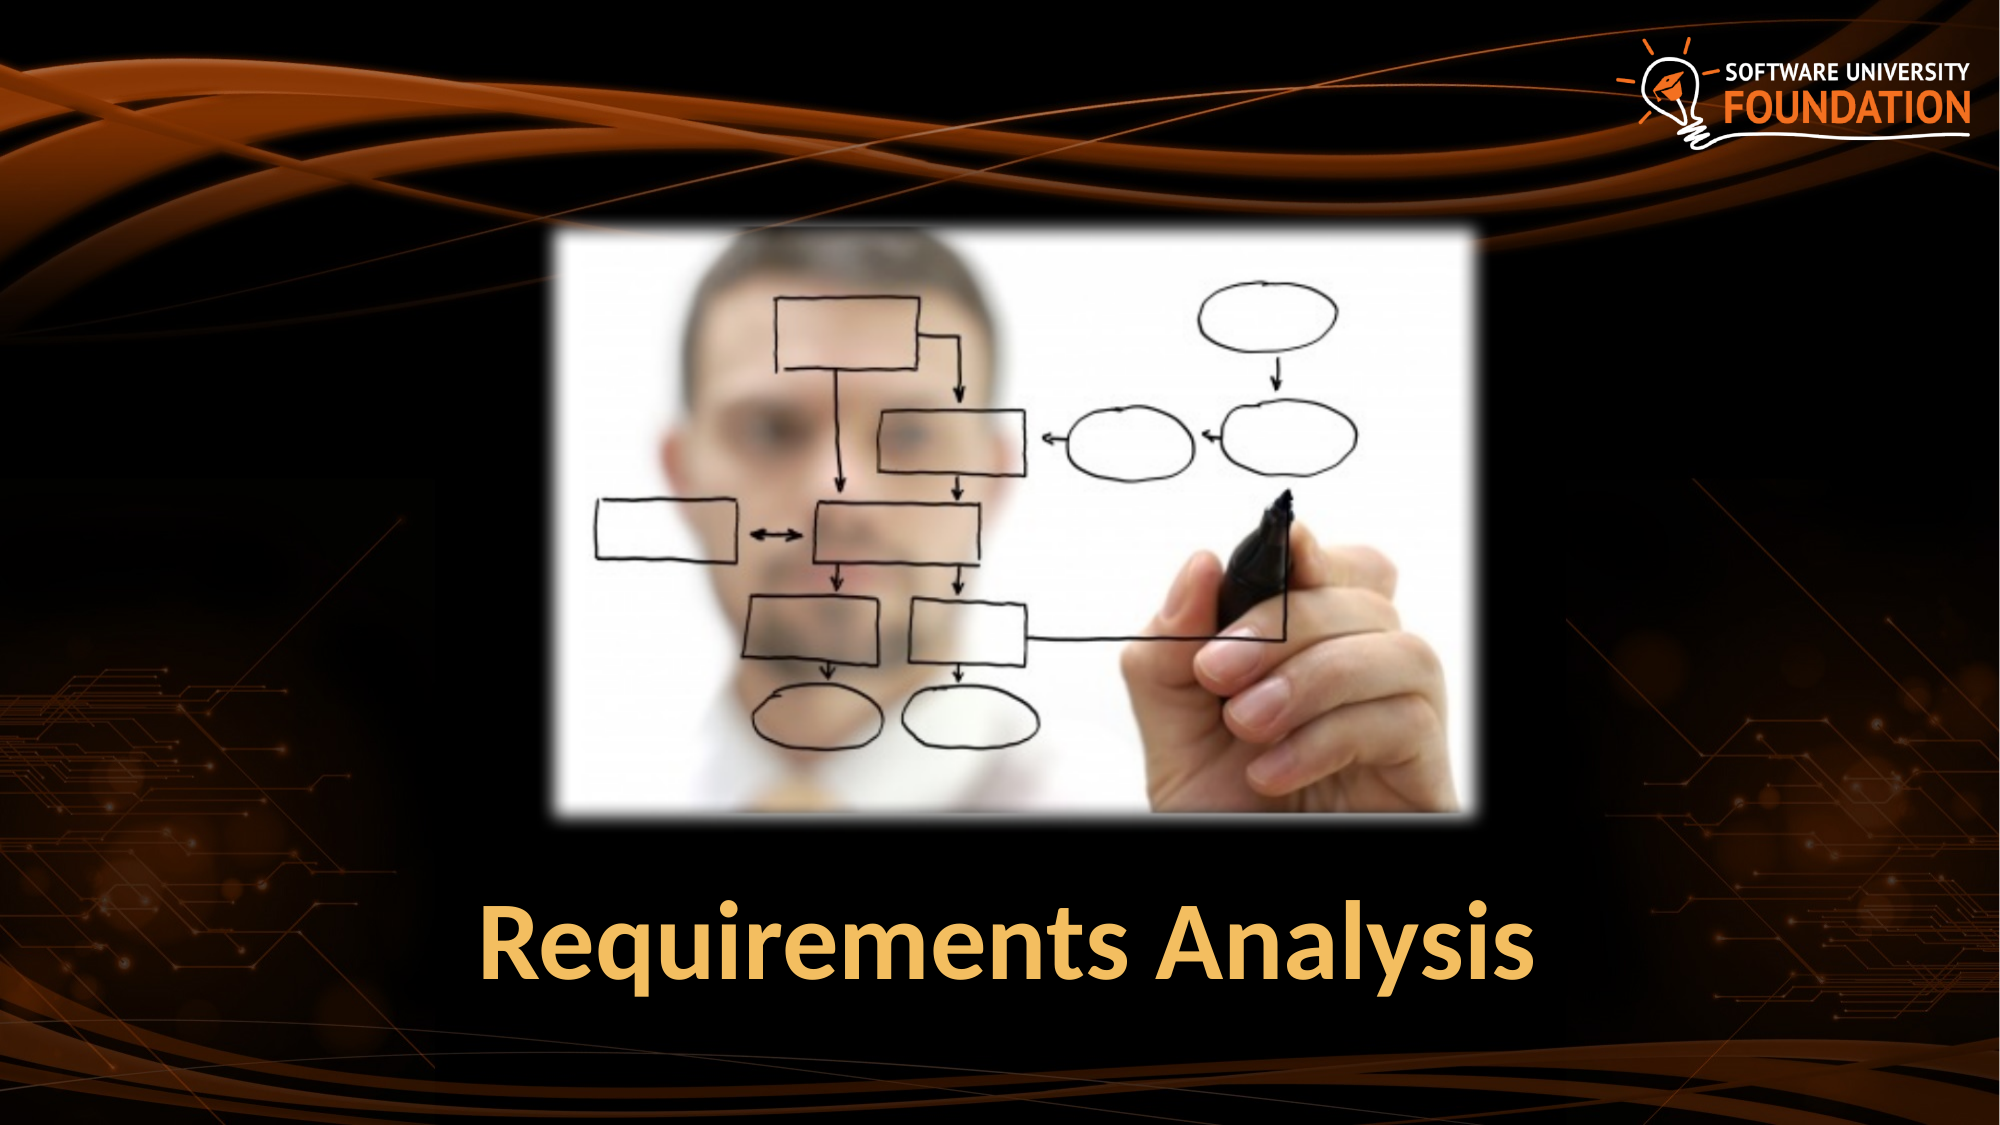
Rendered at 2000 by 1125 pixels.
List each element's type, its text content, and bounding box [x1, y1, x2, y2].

title Requirements Analysis [157, 875, 1858, 1010]
picture [0, 0, 2000, 1125]
